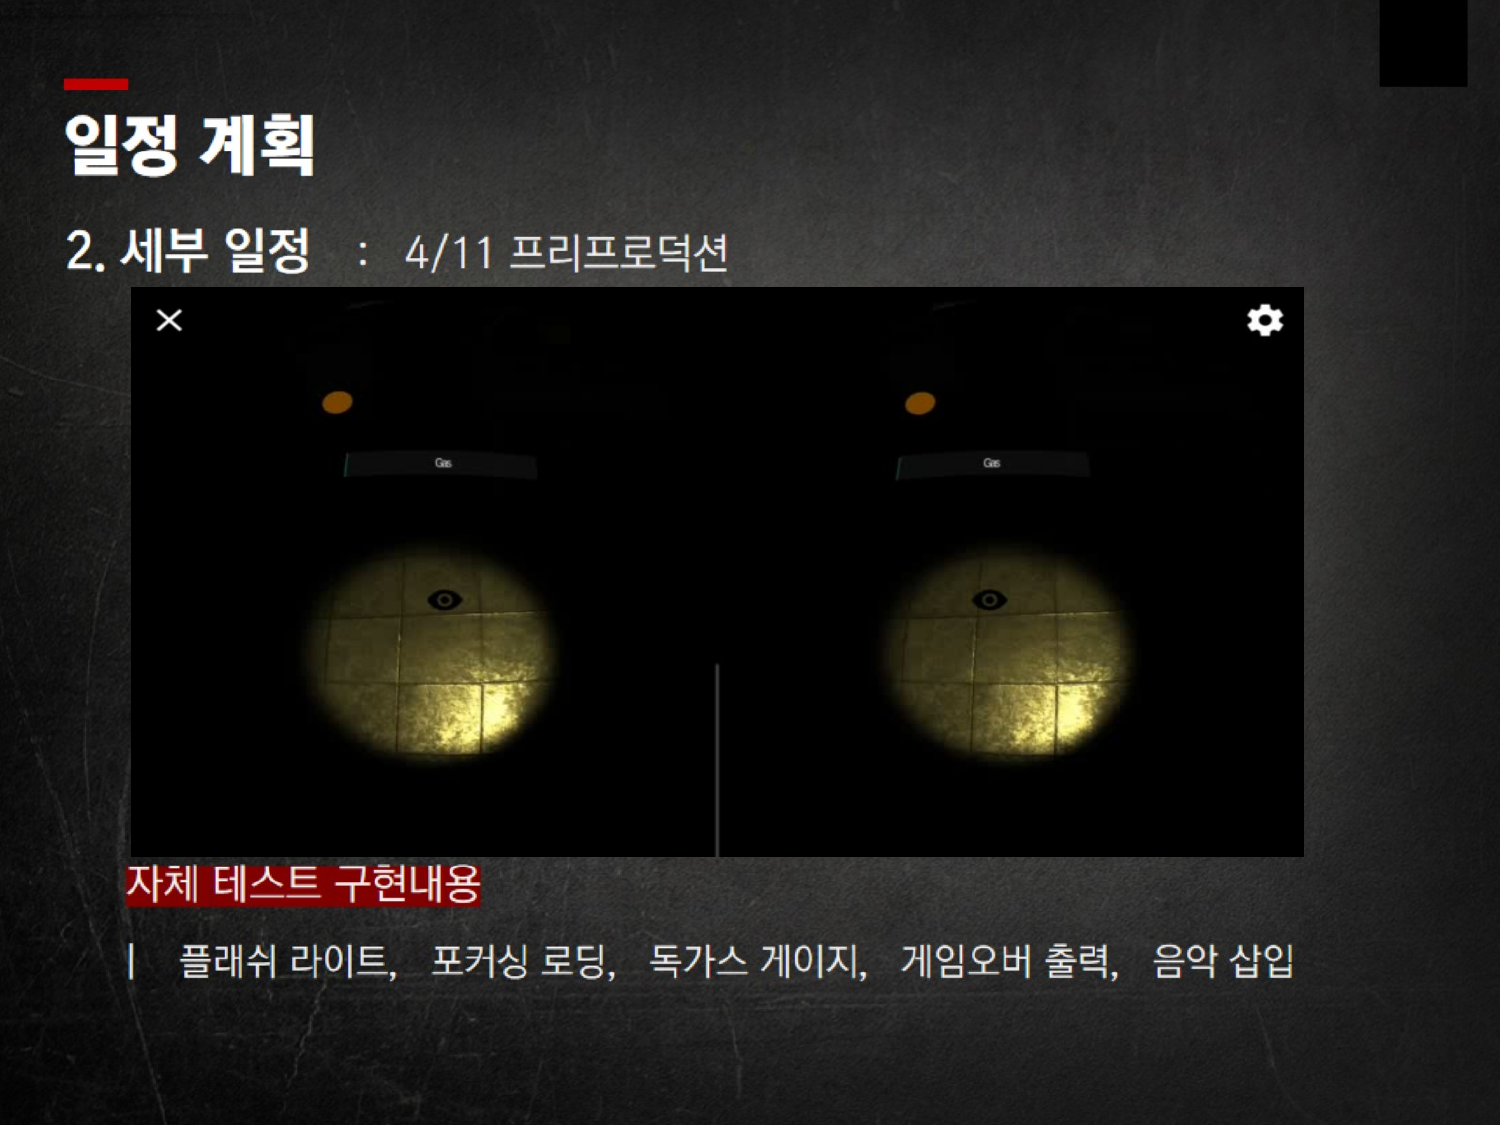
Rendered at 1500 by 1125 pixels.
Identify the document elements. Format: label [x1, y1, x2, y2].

picture [0, 0, 1500, 1125]
text_box [130, 286, 1305, 858]
